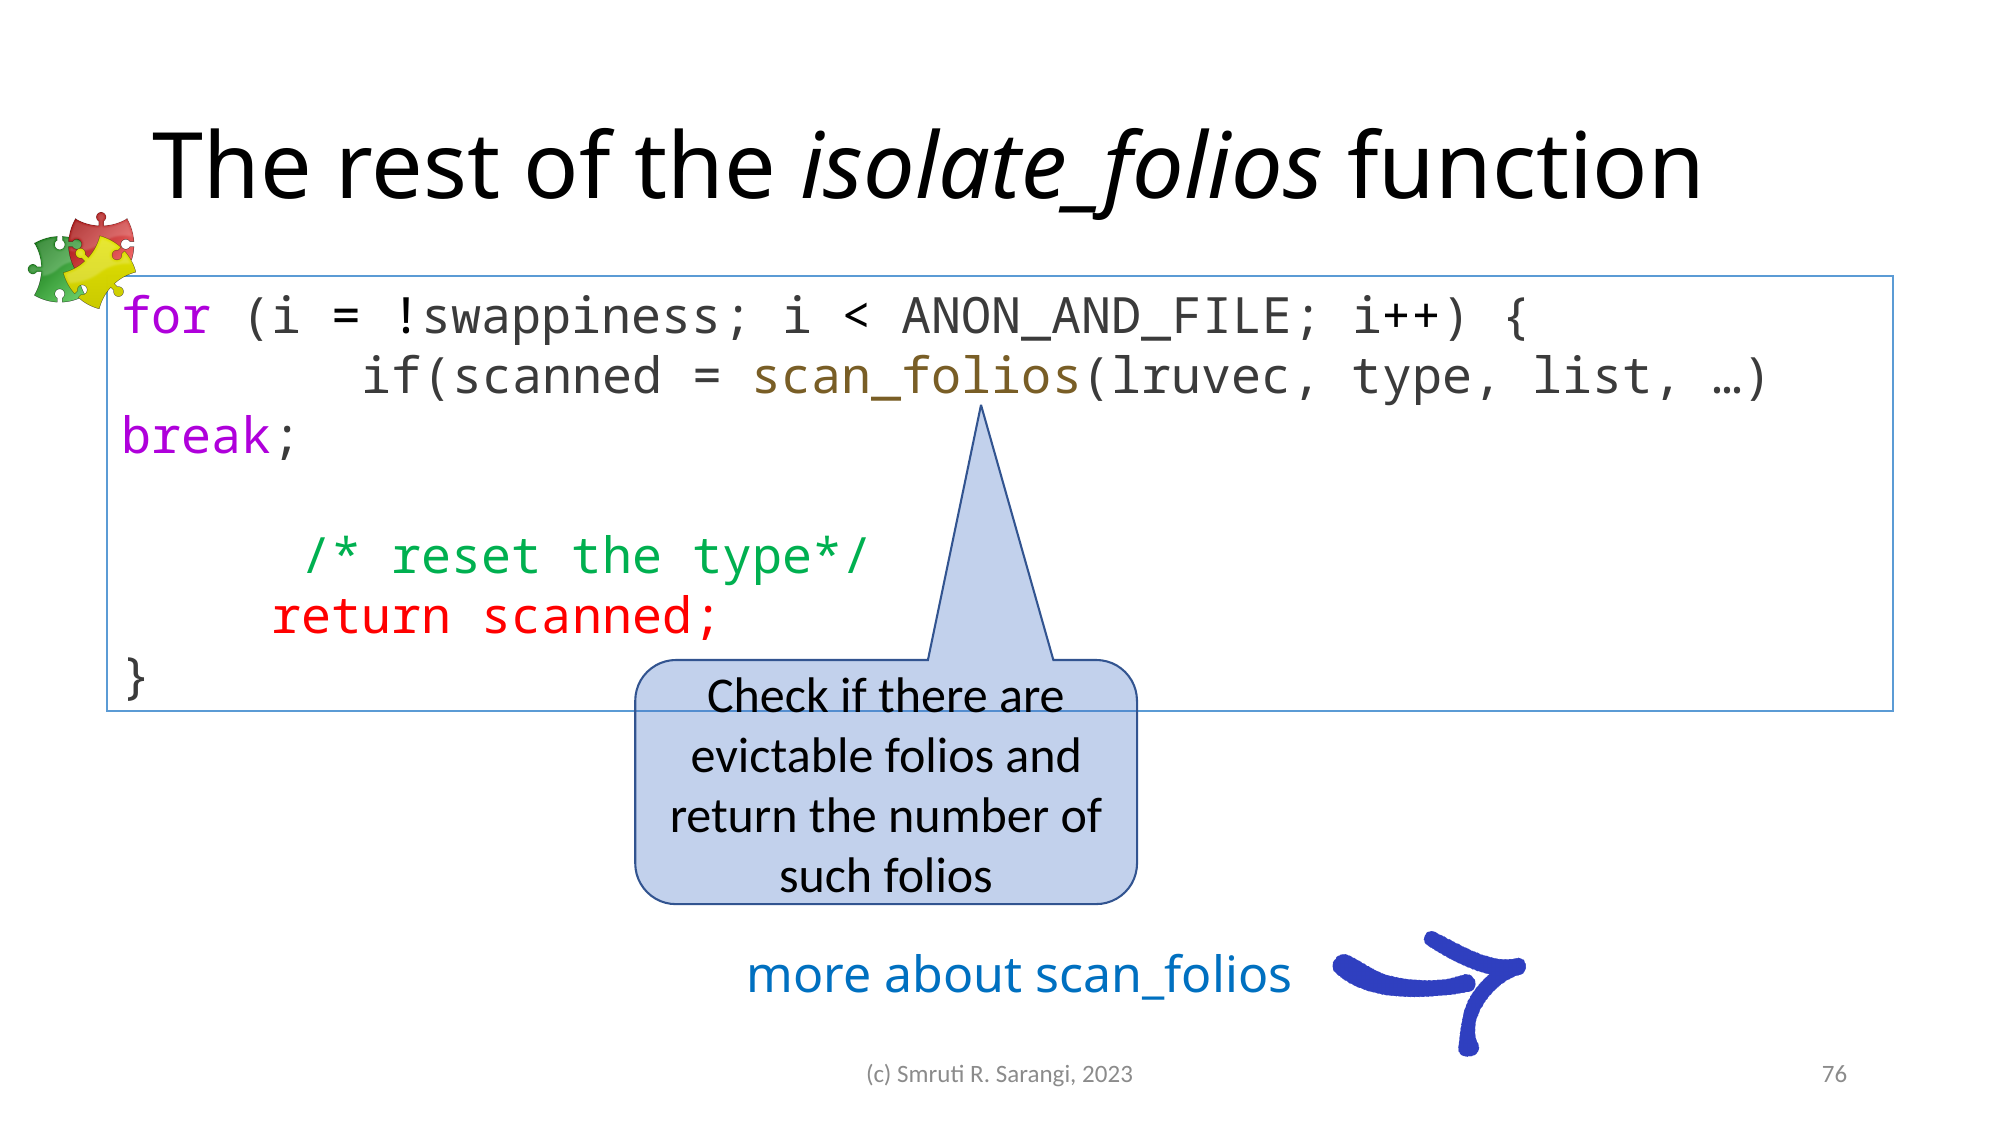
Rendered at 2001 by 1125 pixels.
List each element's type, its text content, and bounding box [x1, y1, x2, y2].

picture [27, 211, 136, 309]
text_box more about scan_folios [731, 935, 1308, 1011]
text_box for (i = !swappiness; i < ANON_AND_FILE; i++) { if(scanned = scan_folios(lruvec, type, list, …) break; /* reset the type*/ return scanned; } [106, 275, 1894, 712]
text_box Check if there are evictable folios and return the number of such folios [634, 404, 1139, 906]
picture [1308, 871, 1556, 1119]
slide_number 76 [1546, 1042, 1863, 1103]
footer (c) Smruti R. Sarangi, 2023 [662, 1042, 1318, 1103]
title The rest of the isolate_folios function [137, 59, 1863, 275]
